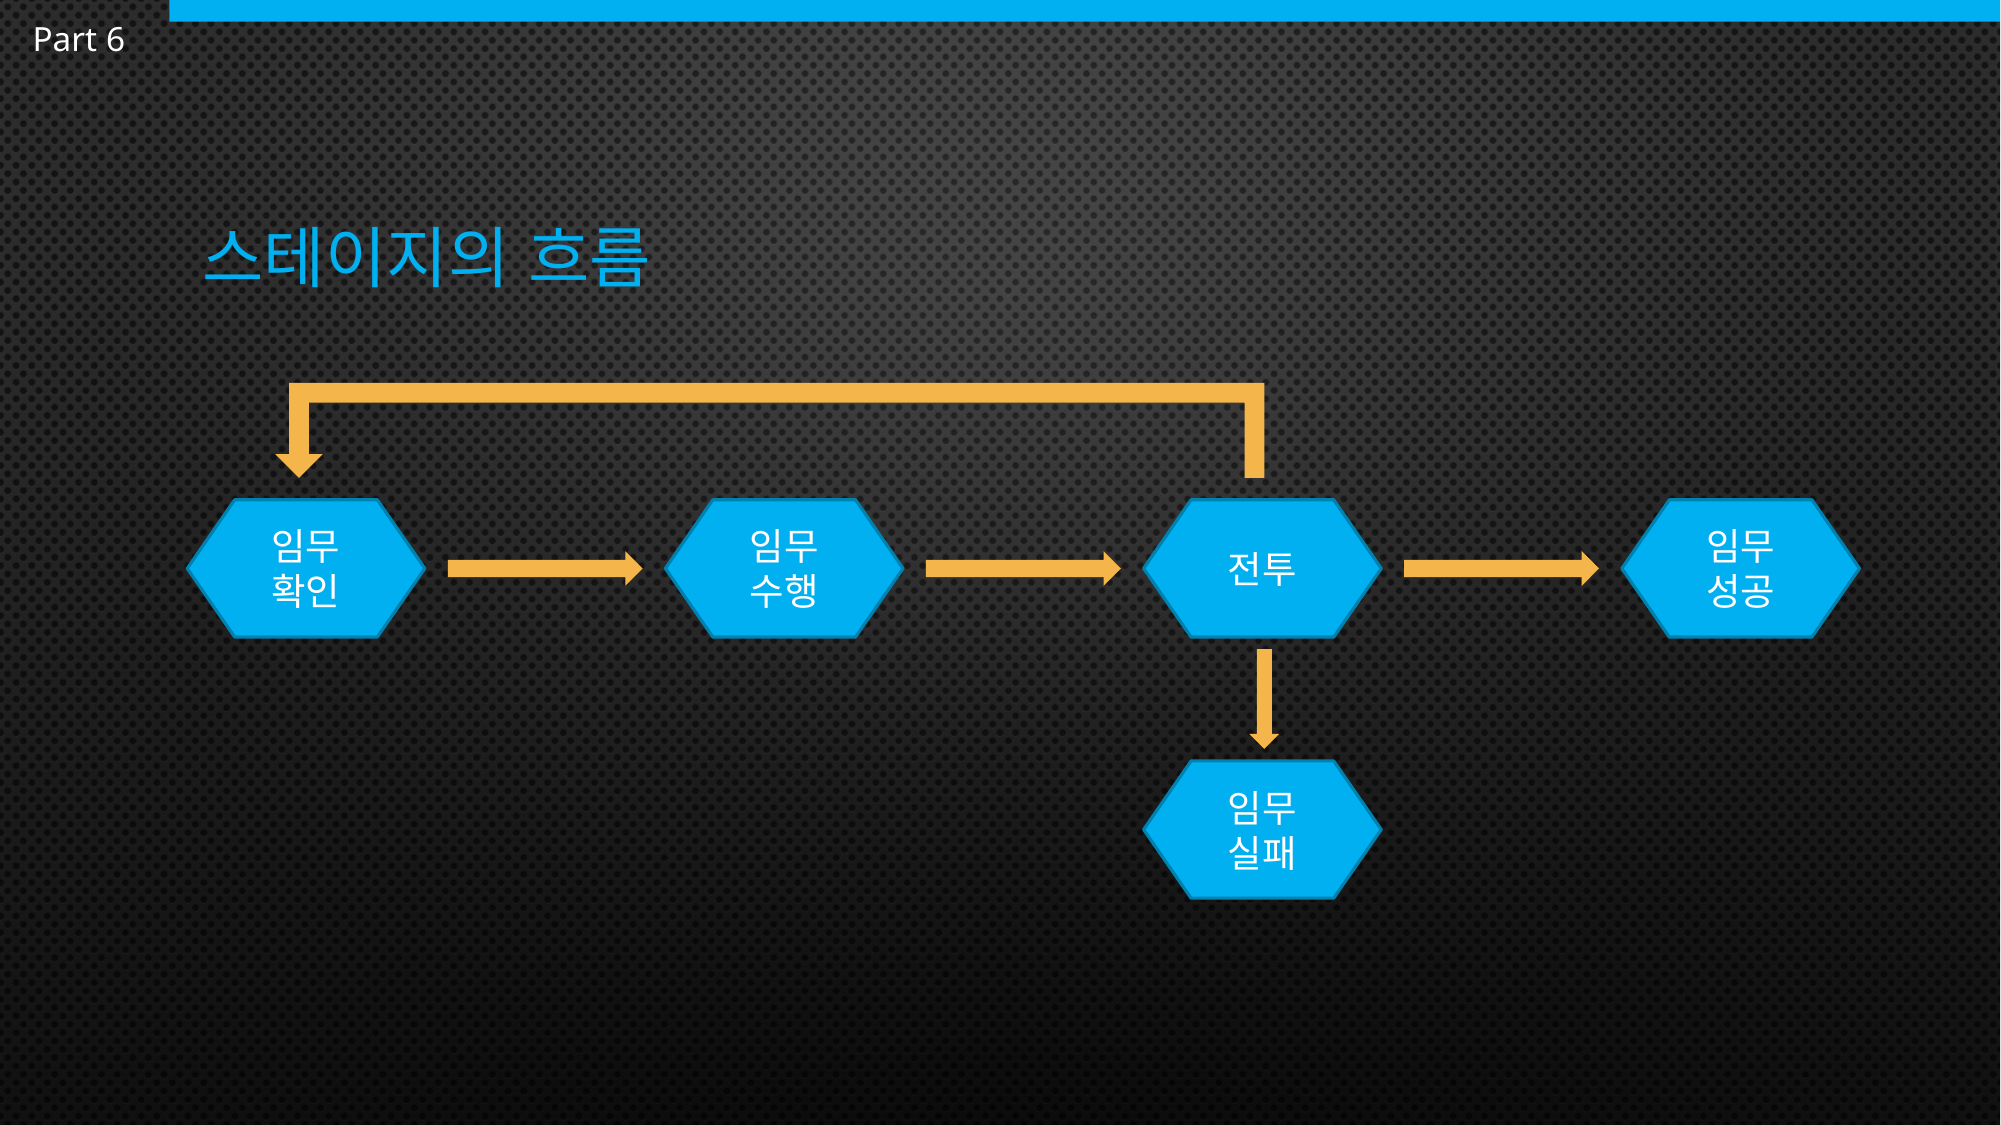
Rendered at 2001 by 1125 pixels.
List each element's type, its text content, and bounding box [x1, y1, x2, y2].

text_box [1402, 549, 1601, 588]
text_box 임무 확인 [185, 498, 427, 639]
text_box 전투 [1142, 498, 1383, 639]
text_box [924, 549, 1122, 588]
title 스테이지의 흐름 [187, 99, 1813, 413]
text_box 임무 성공 [1620, 498, 1861, 639]
text_box 임무 수행 [664, 498, 905, 639]
text_box [446, 549, 644, 588]
text_box 임무 실패 [1142, 759, 1383, 900]
text_box Part 6 [17, 10, 188, 66]
text_box [273, 381, 1266, 480]
text_box [168, 0, 2000, 23]
text_box [1247, 647, 1281, 751]
